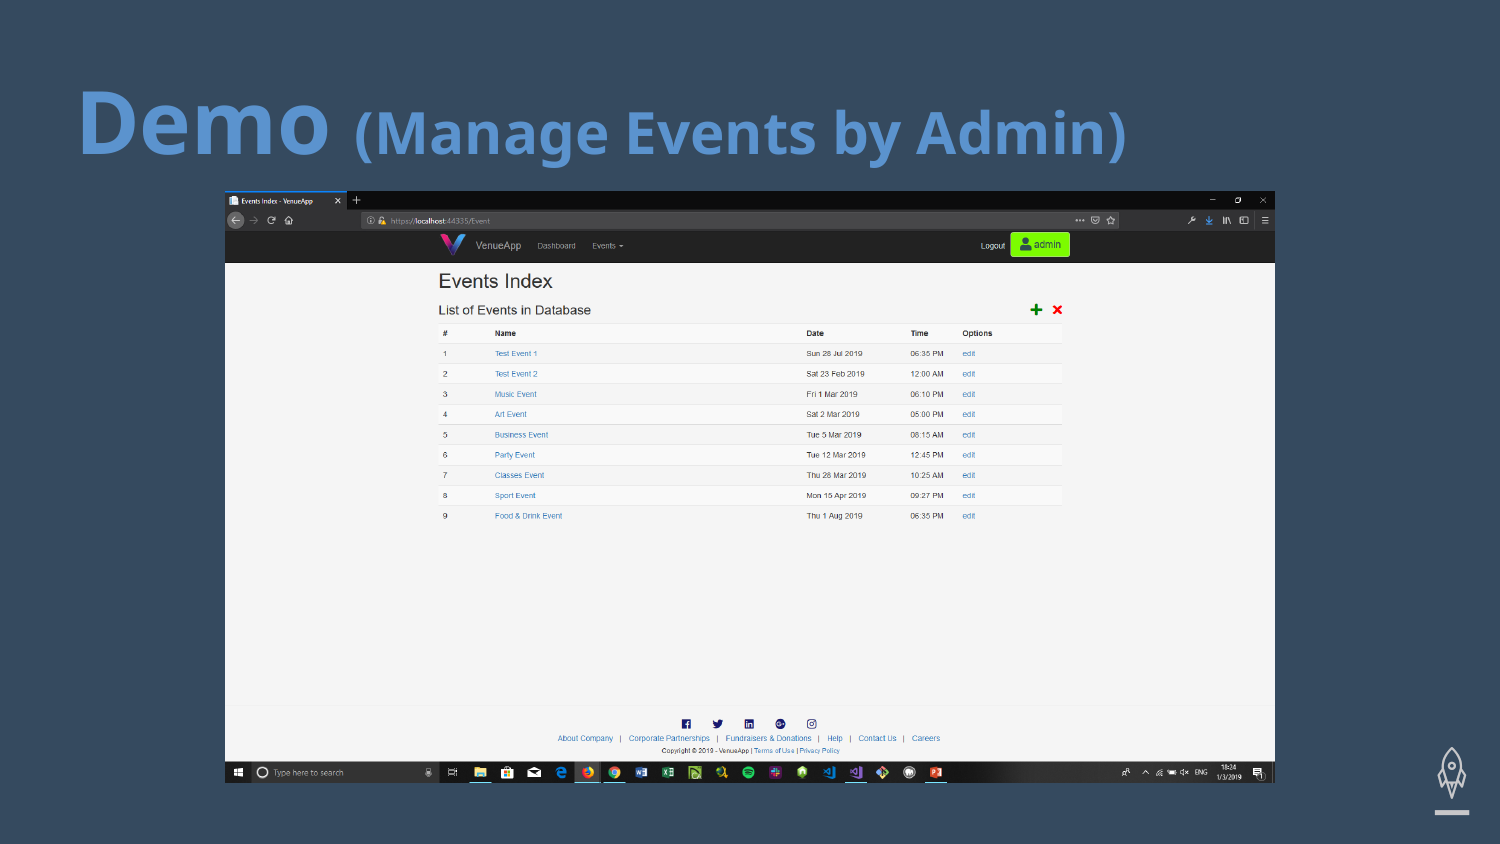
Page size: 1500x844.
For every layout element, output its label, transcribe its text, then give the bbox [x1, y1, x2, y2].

picture [1410, 739, 1494, 823]
picture [224, 191, 1276, 783]
title Demo (Manage Events by Admin) [60, 36, 1409, 203]
